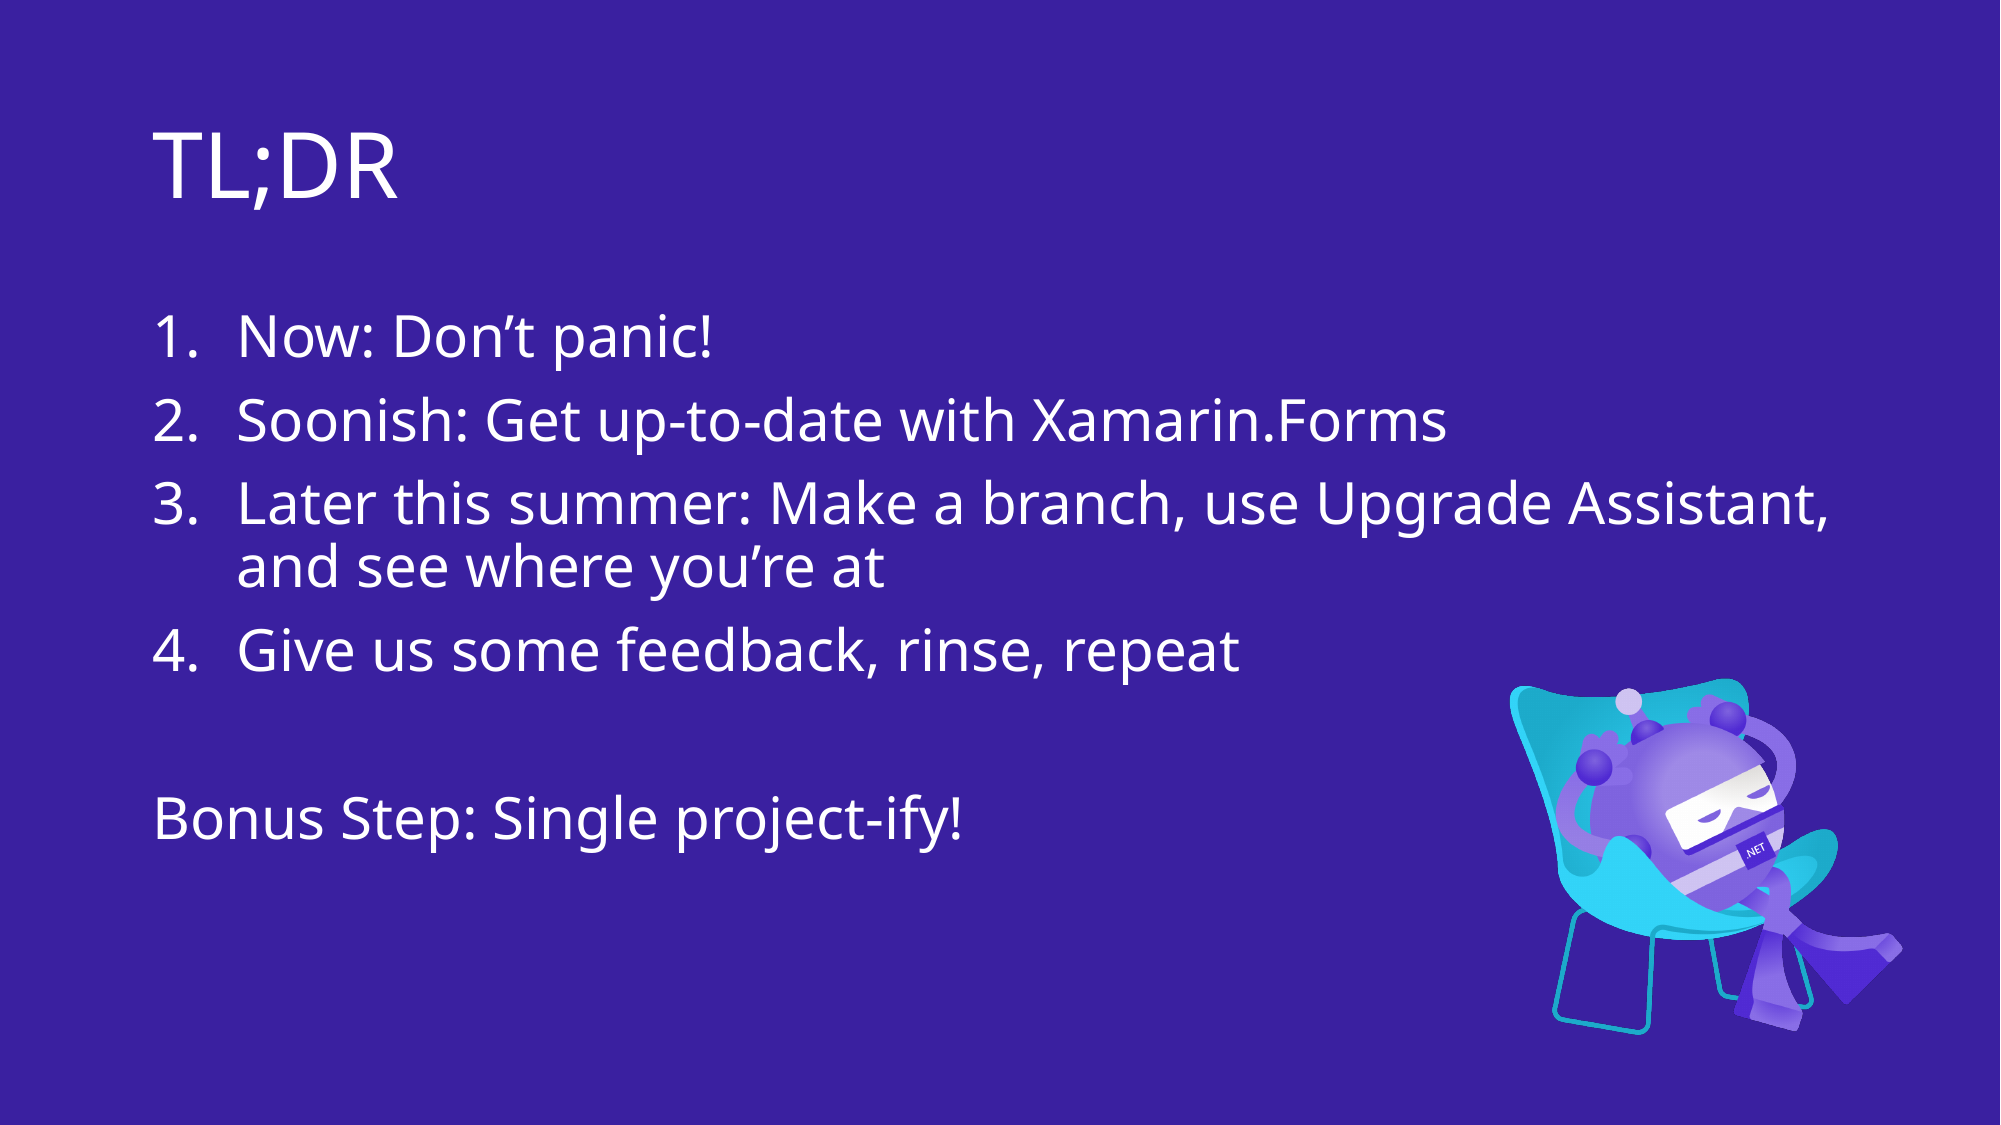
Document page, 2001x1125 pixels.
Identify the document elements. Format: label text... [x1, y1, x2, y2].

picture [1508, 676, 1903, 1036]
title TL;DR [137, 59, 1863, 278]
list Now: Don’t panic! Soonish: Get up-to-date with Xamarin.Forms Later this summer: Make a branch, use Upgrade Assistant, and see where you’re at Give us some feedback, rinse, repeat Bonus Step: Single project-ify! [137, 299, 1863, 1014]
